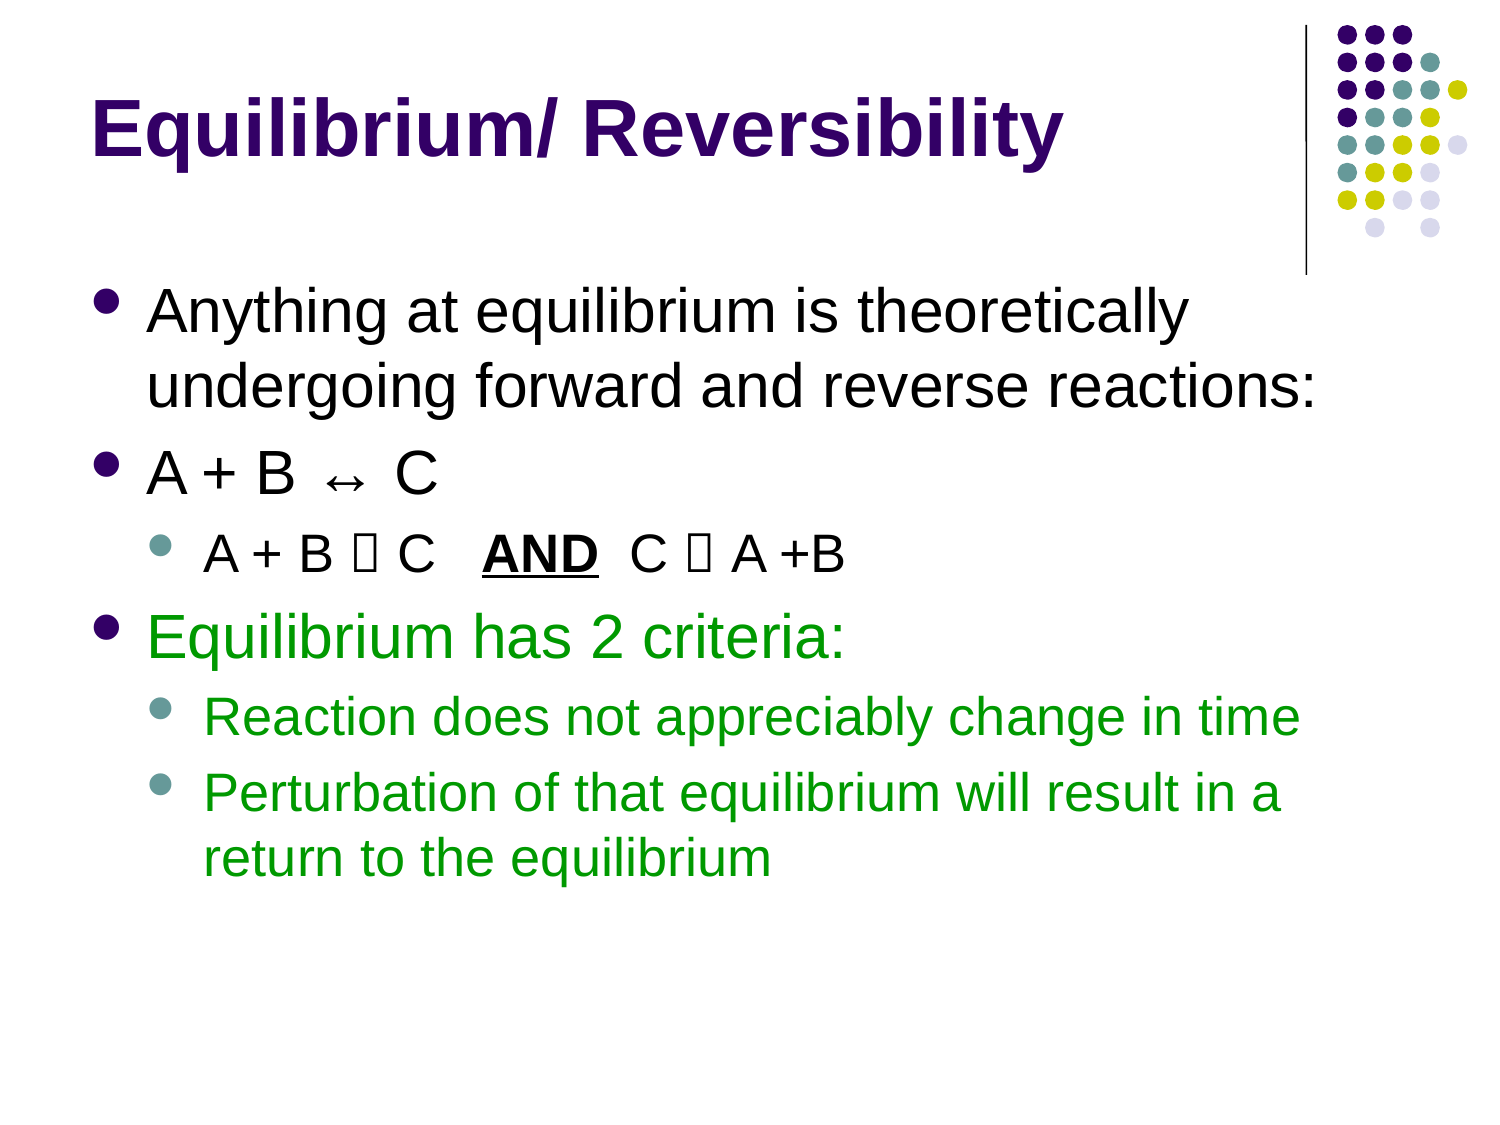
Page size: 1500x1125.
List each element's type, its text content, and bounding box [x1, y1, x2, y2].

title Equilibrium/ Reversibility [74, 37, 1426, 181]
list Anything at equilibrium is theoretically undergoing forward and reverse reactions: A + B ↔ C A + B  C AND C  A +B Equilibrium has 2 criteria: Reaction does not appreciably change in time Perturbation of that equilibrium will result in a return to the equilibrium [74, 262, 1451, 1063]
